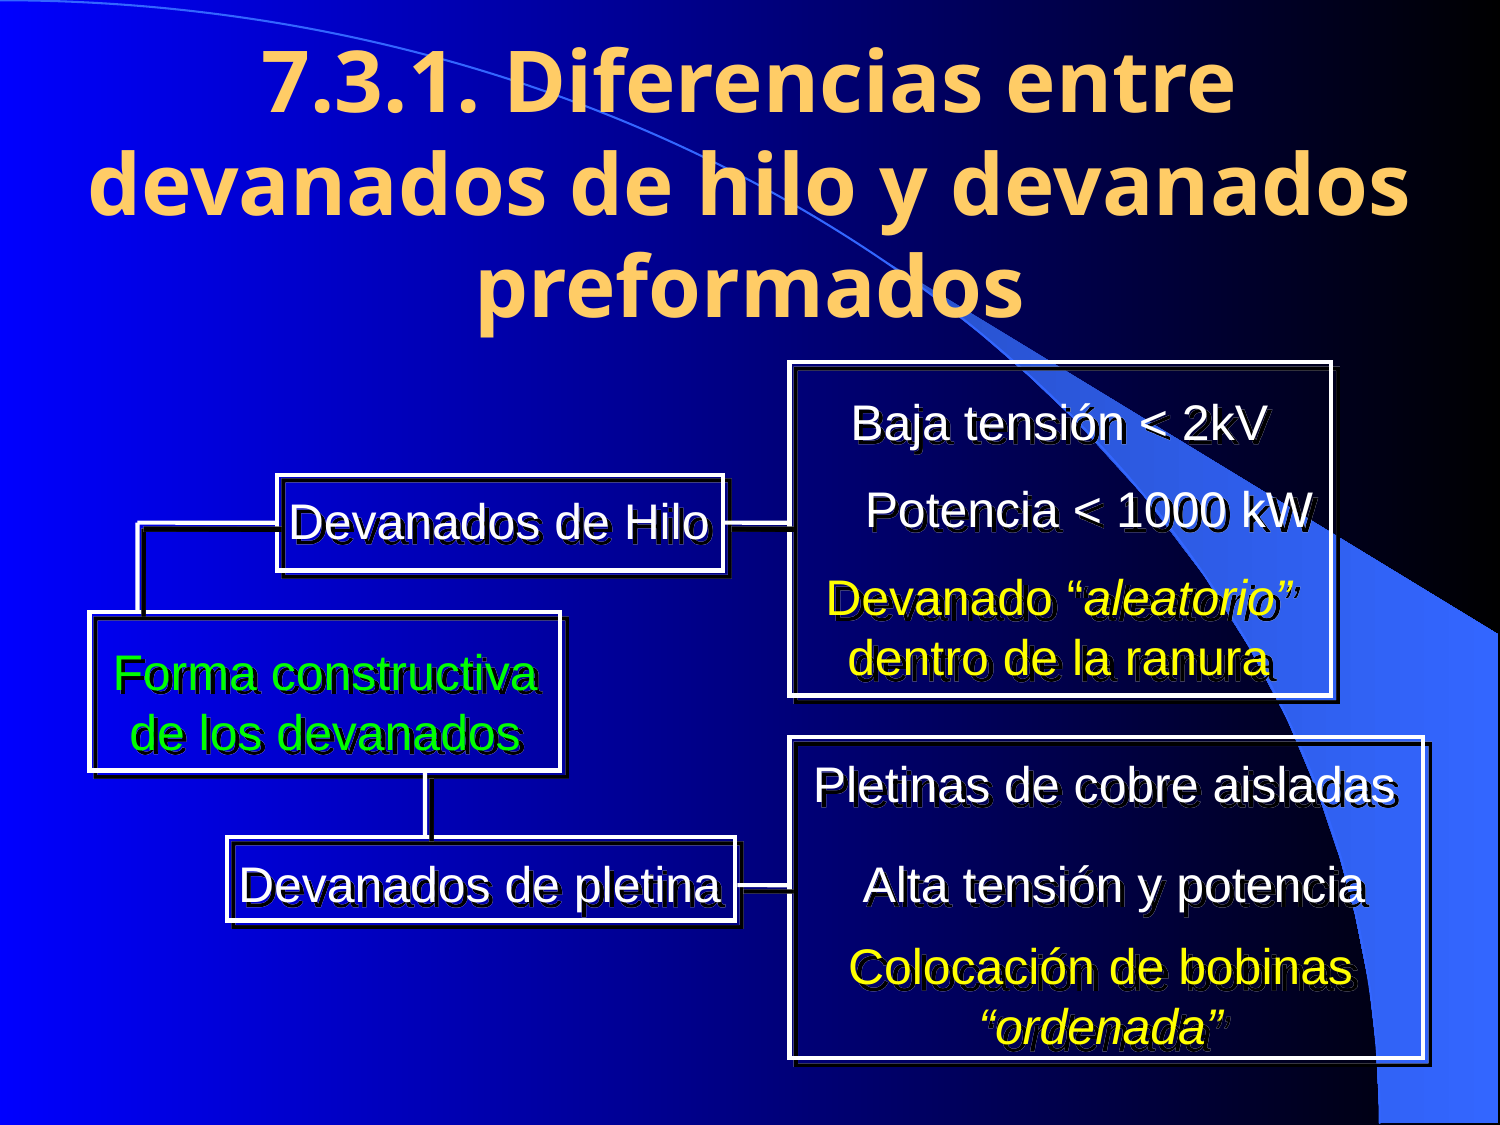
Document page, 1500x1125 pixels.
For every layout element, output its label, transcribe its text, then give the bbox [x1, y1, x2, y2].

text_box [227, 837, 736, 921]
text_box [789, 737, 1423, 1059]
text_box [89, 612, 561, 771]
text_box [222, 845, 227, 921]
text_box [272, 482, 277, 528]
text_box [789, 362, 1332, 696]
text_box [277, 474, 723, 571]
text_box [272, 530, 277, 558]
text_box 7.3.1. Diferencias entre devanados de hilo y devanados preformados [62, 87, 1438, 275]
